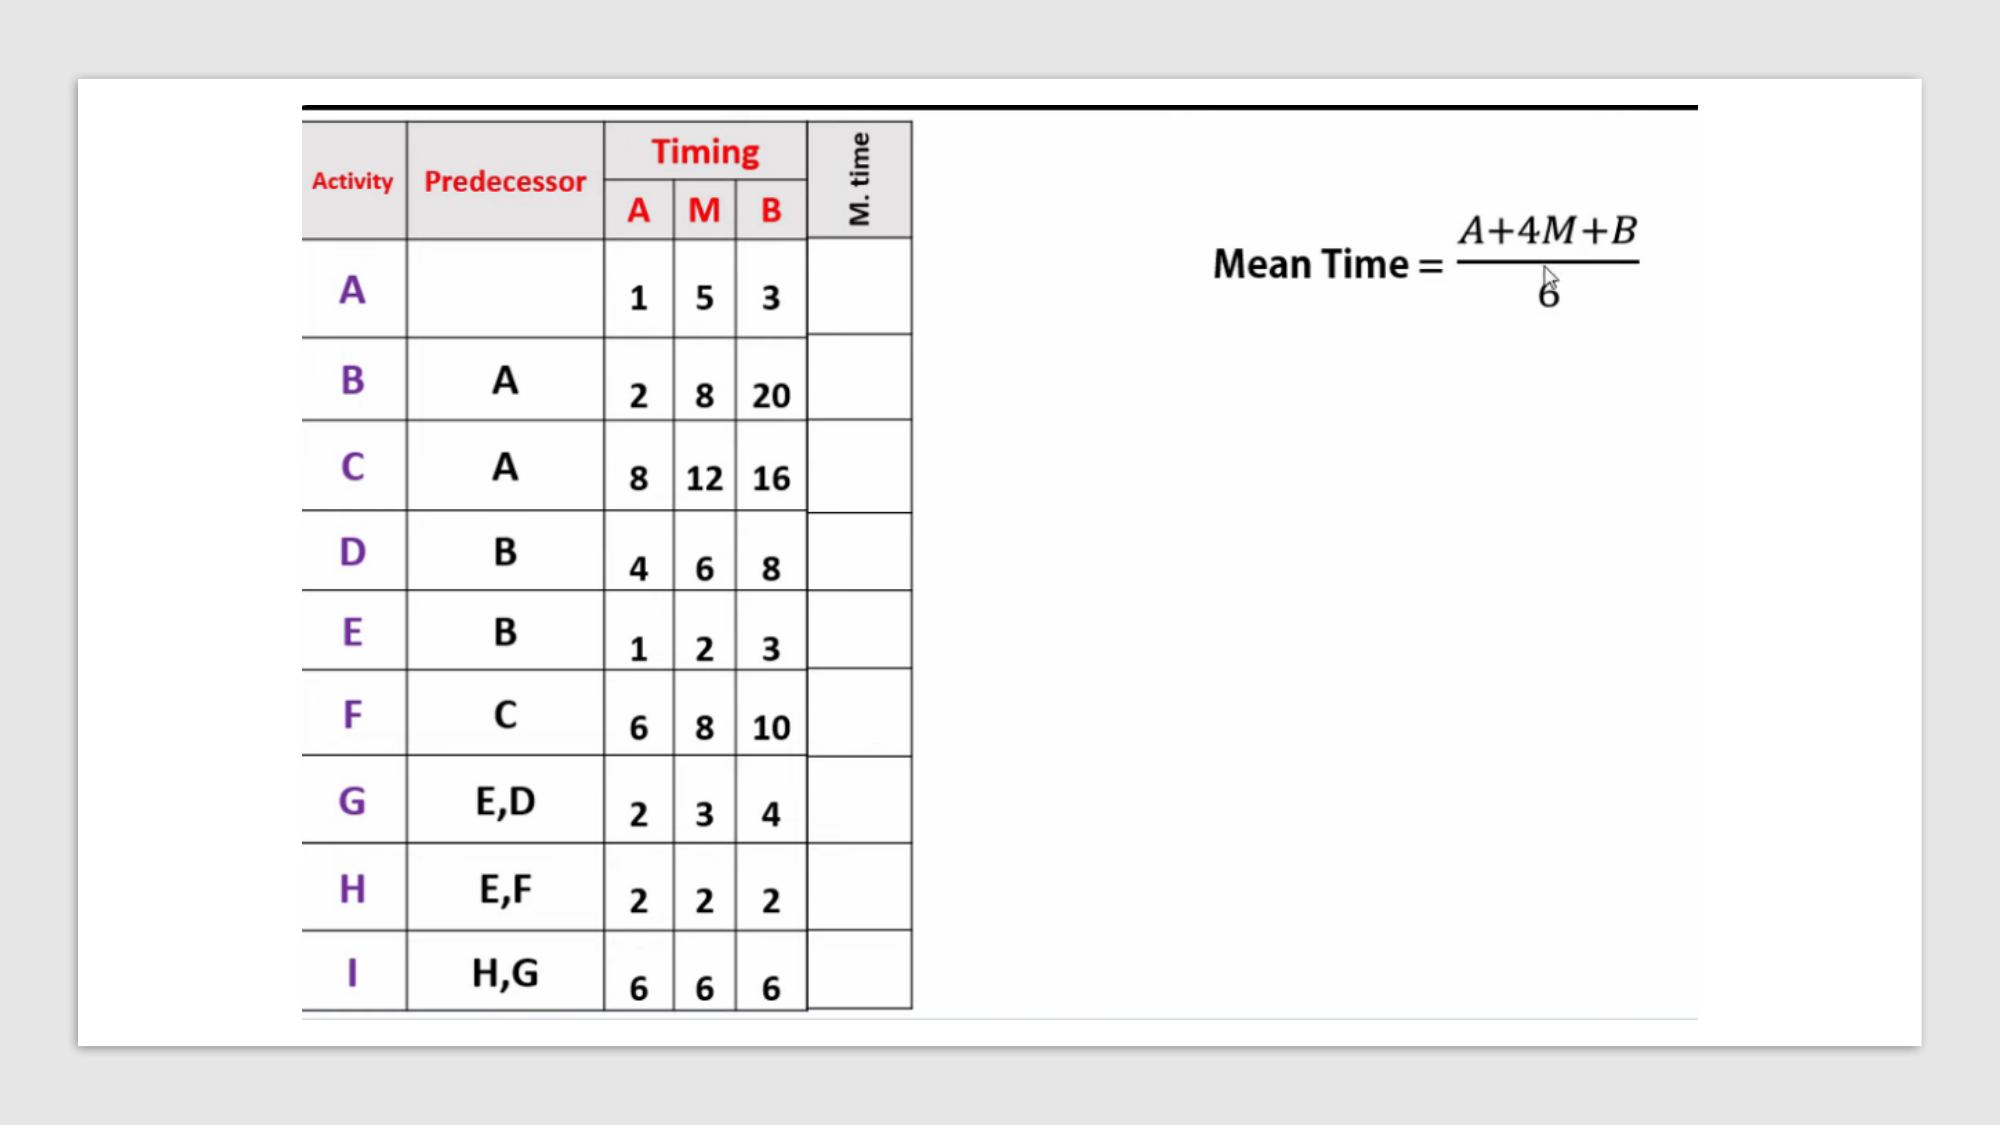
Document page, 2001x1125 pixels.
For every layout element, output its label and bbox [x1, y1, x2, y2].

text_box [0, 0, 2000, 1125]
list [302, 105, 1698, 1020]
text_box [77, 78, 1923, 1047]
